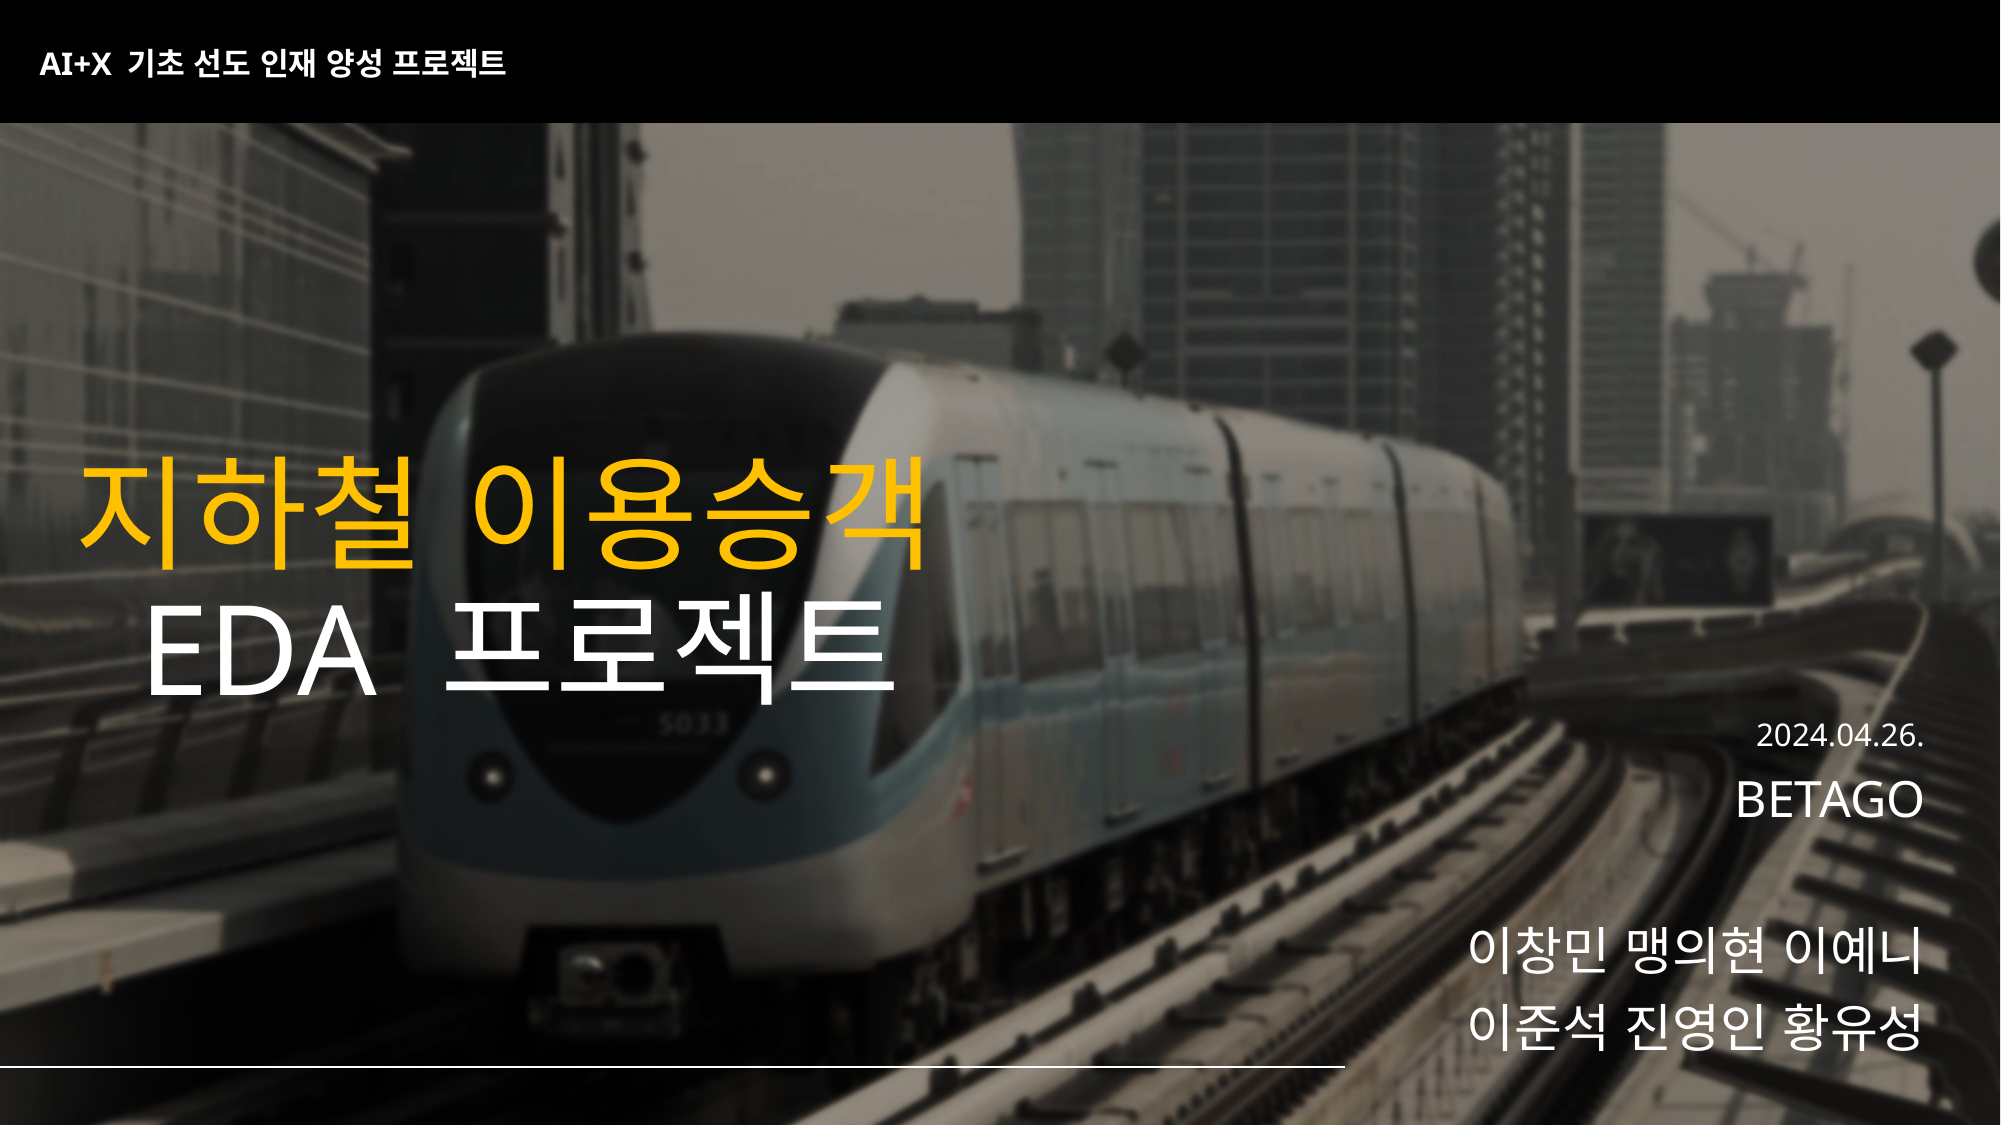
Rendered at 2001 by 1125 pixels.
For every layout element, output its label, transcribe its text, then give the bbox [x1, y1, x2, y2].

title 지하철 이용승객 EDA 프로젝트 [59, 338, 950, 730]
subtitle 2024.04.26. BETAGO 이창민 맹의현 이예니 이준석 진영인 황유성 [1344, 711, 1941, 1065]
picture [0, 0, 2001, 1125]
text_box AI+X 기초 선도 인재 양성 프로젝트 [0, 0, 2000, 125]
